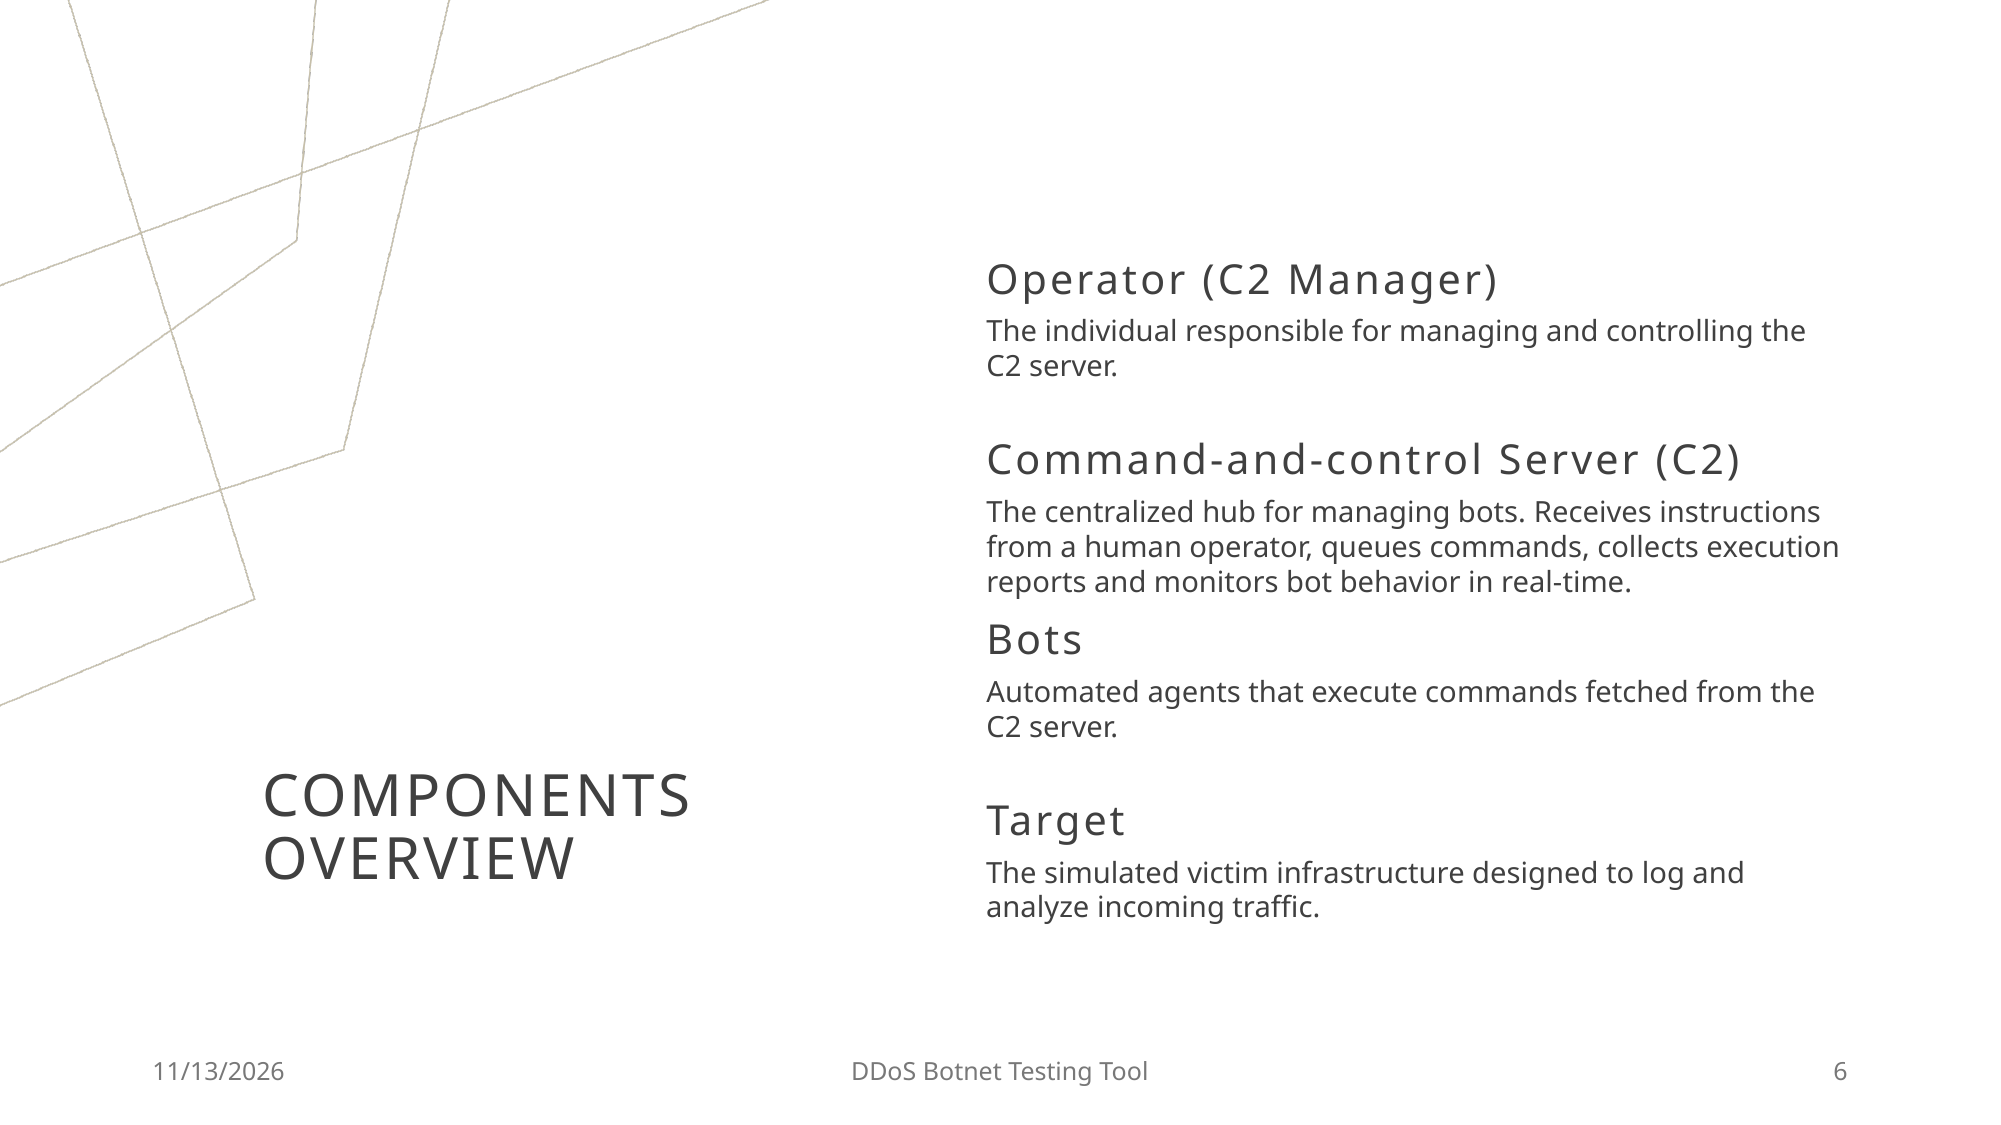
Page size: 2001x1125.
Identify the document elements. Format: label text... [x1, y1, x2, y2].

list The centralized hub for managing bots. Receives instructions from a human operator, queues commands, collects execution reports and monitors bot behavior in real-time. [971, 485, 1863, 611]
title Components OVERVIEW [247, 681, 763, 900]
list Command-and-control Server (C2) [971, 431, 1863, 485]
list The simulated victim infrastructure designed to log and analyze incoming traffic. [971, 846, 1863, 938]
slide_number 6 [1412, 1042, 1863, 1103]
list Operator (C2 Manager) [971, 251, 1863, 305]
slide_number 10-Jan-25 [137, 1042, 588, 1103]
list Automated agents that execute commands fetched from the C2 server. [971, 665, 1863, 758]
list Target [971, 792, 1863, 846]
picture [0, 0, 803, 720]
list The individual responsible for managing and controlling the C2 server. [971, 305, 1863, 397]
list Bots [971, 611, 1863, 665]
footer DDoS Botnet Testing Tool [662, 1042, 1338, 1103]
